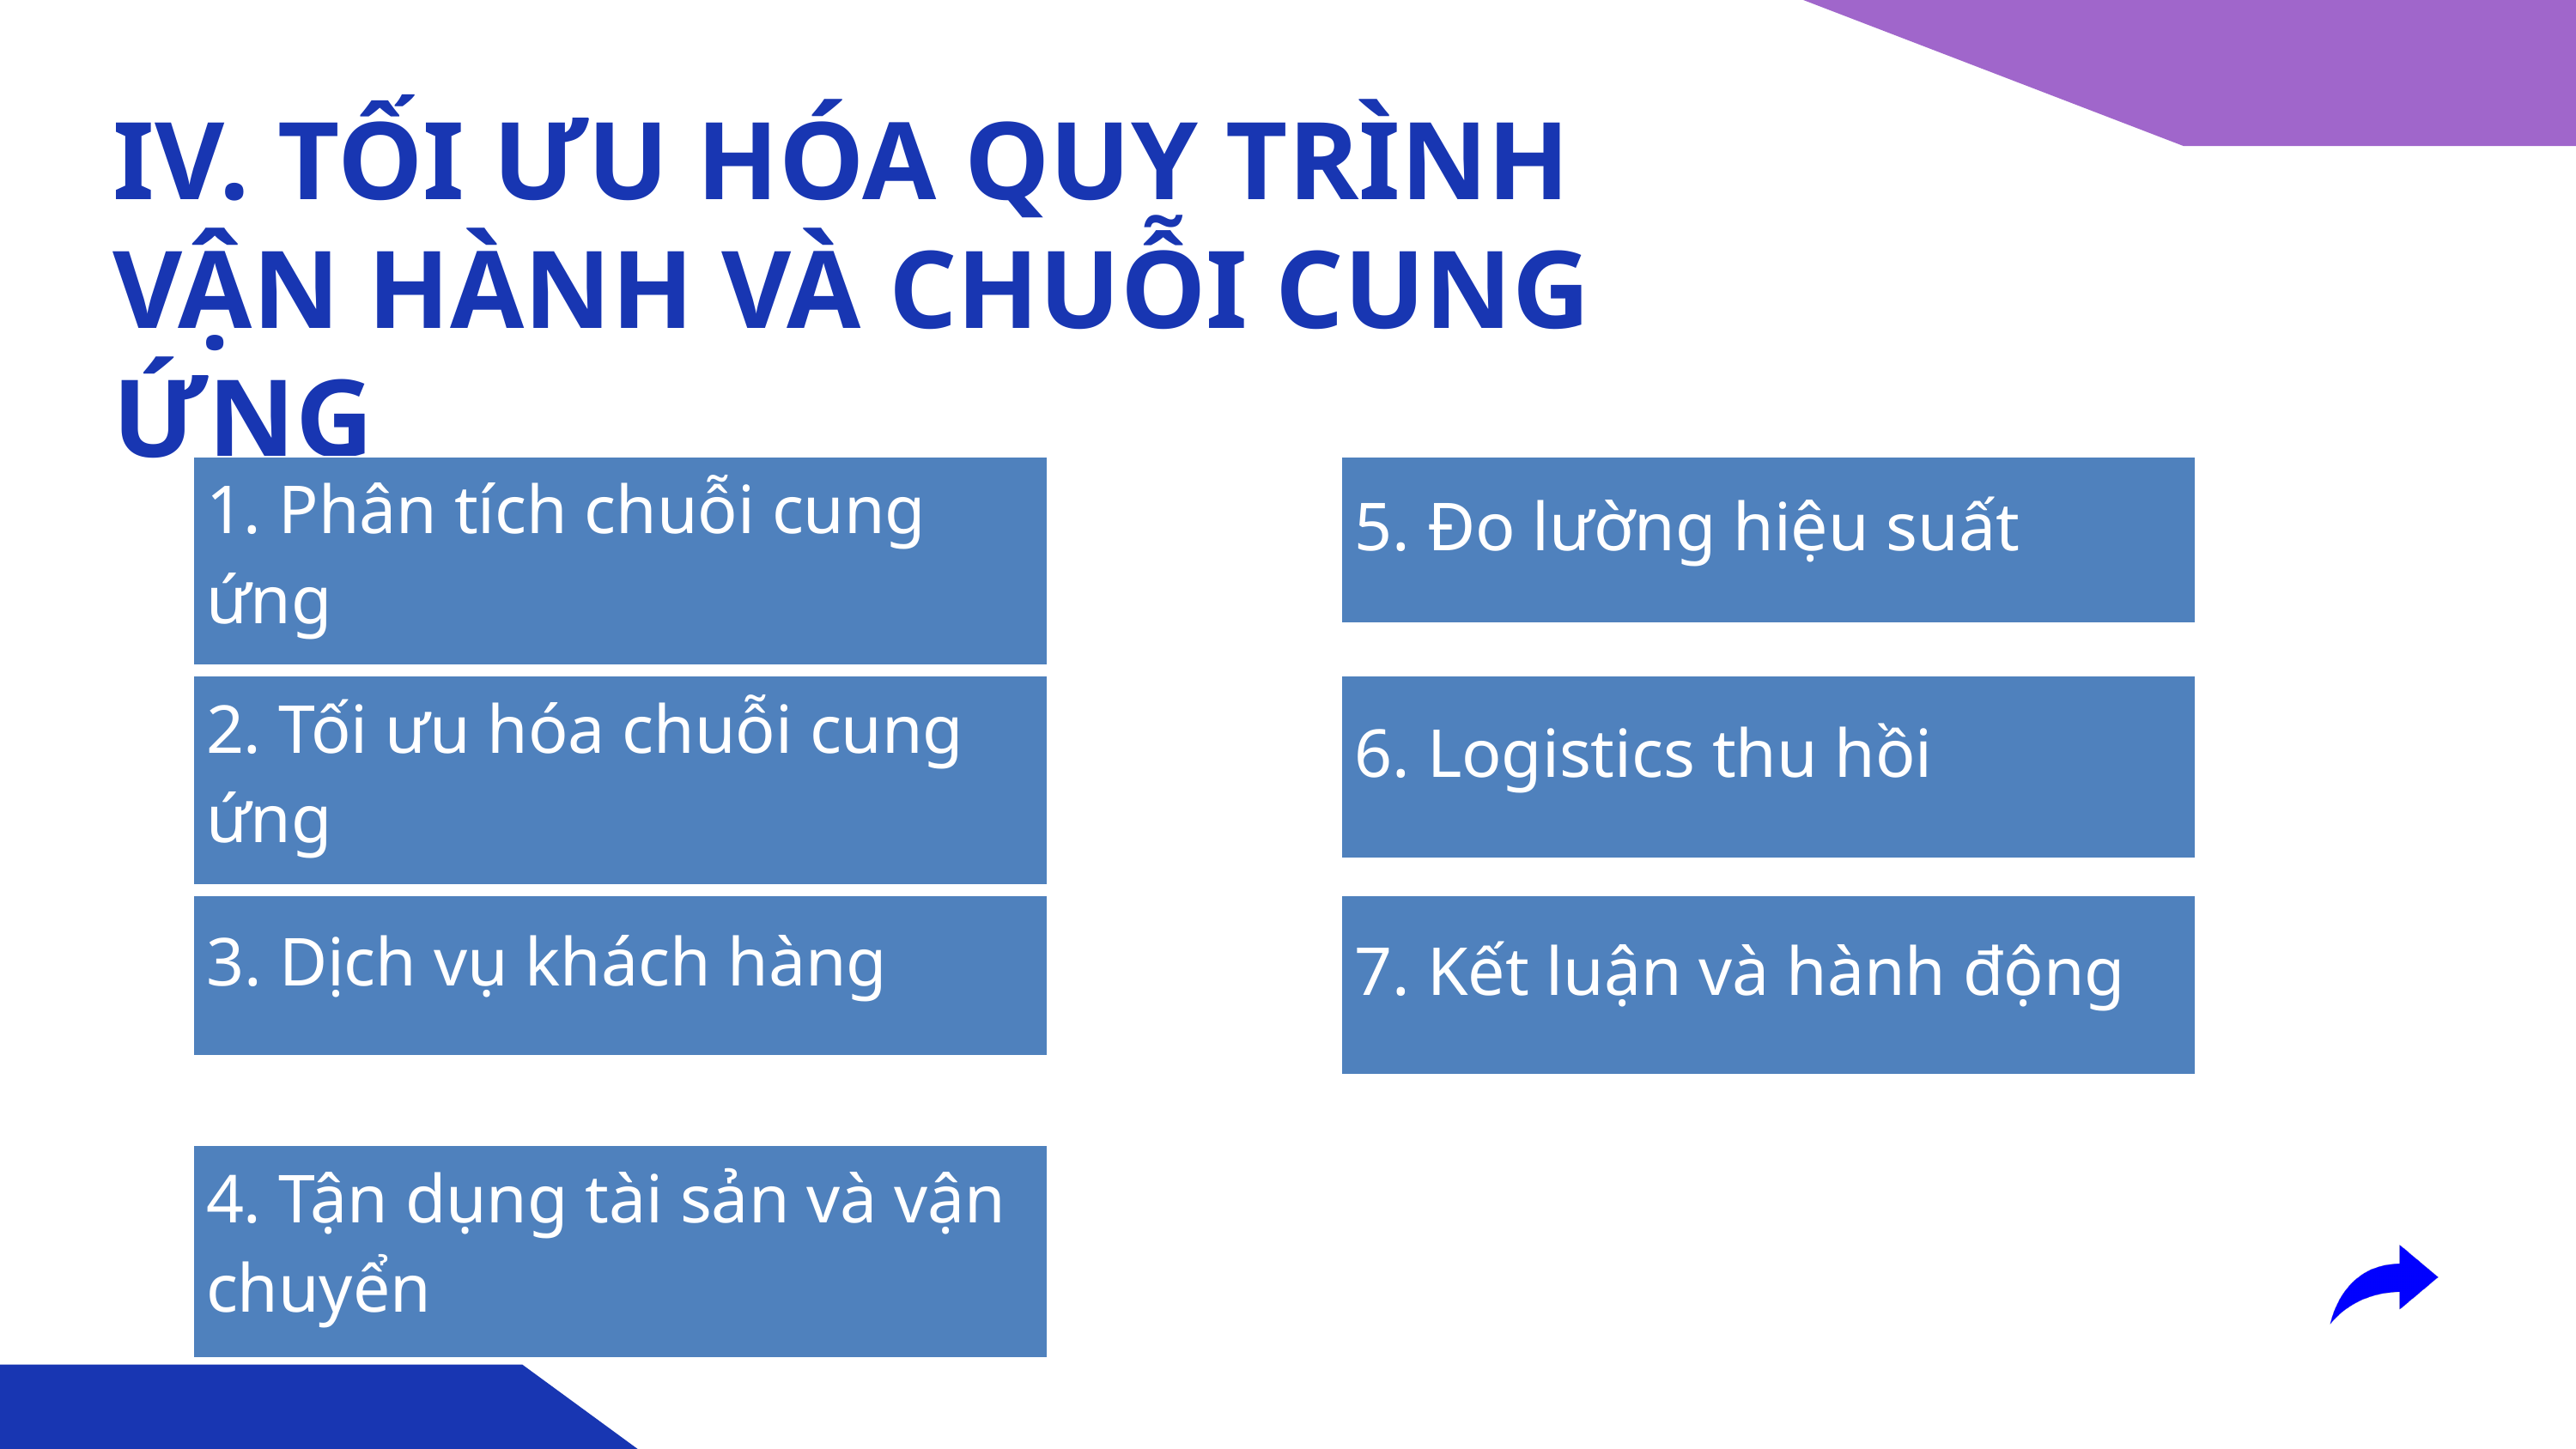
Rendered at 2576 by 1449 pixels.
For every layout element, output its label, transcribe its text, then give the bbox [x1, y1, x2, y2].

table_header 3. Dịch vụ khách hàng [194, 896, 1047, 1055]
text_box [0, 1364, 693, 1449]
table_header 6. Logistics thu hồi [1342, 676, 2195, 858]
table_header 2. Tối ưu hóa chuỗi cung ứng [194, 676, 1047, 884]
table_header 7. Kết luận và hành động [1342, 896, 2195, 1074]
text_box [64, 64, 1514, 693]
table_header 5. Đo lường hiệu suất [1342, 458, 2195, 622]
table_header 4. Tận dụng tài sản và vận chuyển [194, 1146, 1047, 1357]
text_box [1768, 0, 2576, 147]
table_header 1. Phân tích chuỗi cung ứng [194, 458, 1047, 664]
text_box IV. TỐI ƯU HÓA QUY TRÌNH VẬN HÀNH VÀ CHUỖI CUNG ỨNG [1514, 86, 1707, 456]
picture [2319, 1219, 2449, 1349]
